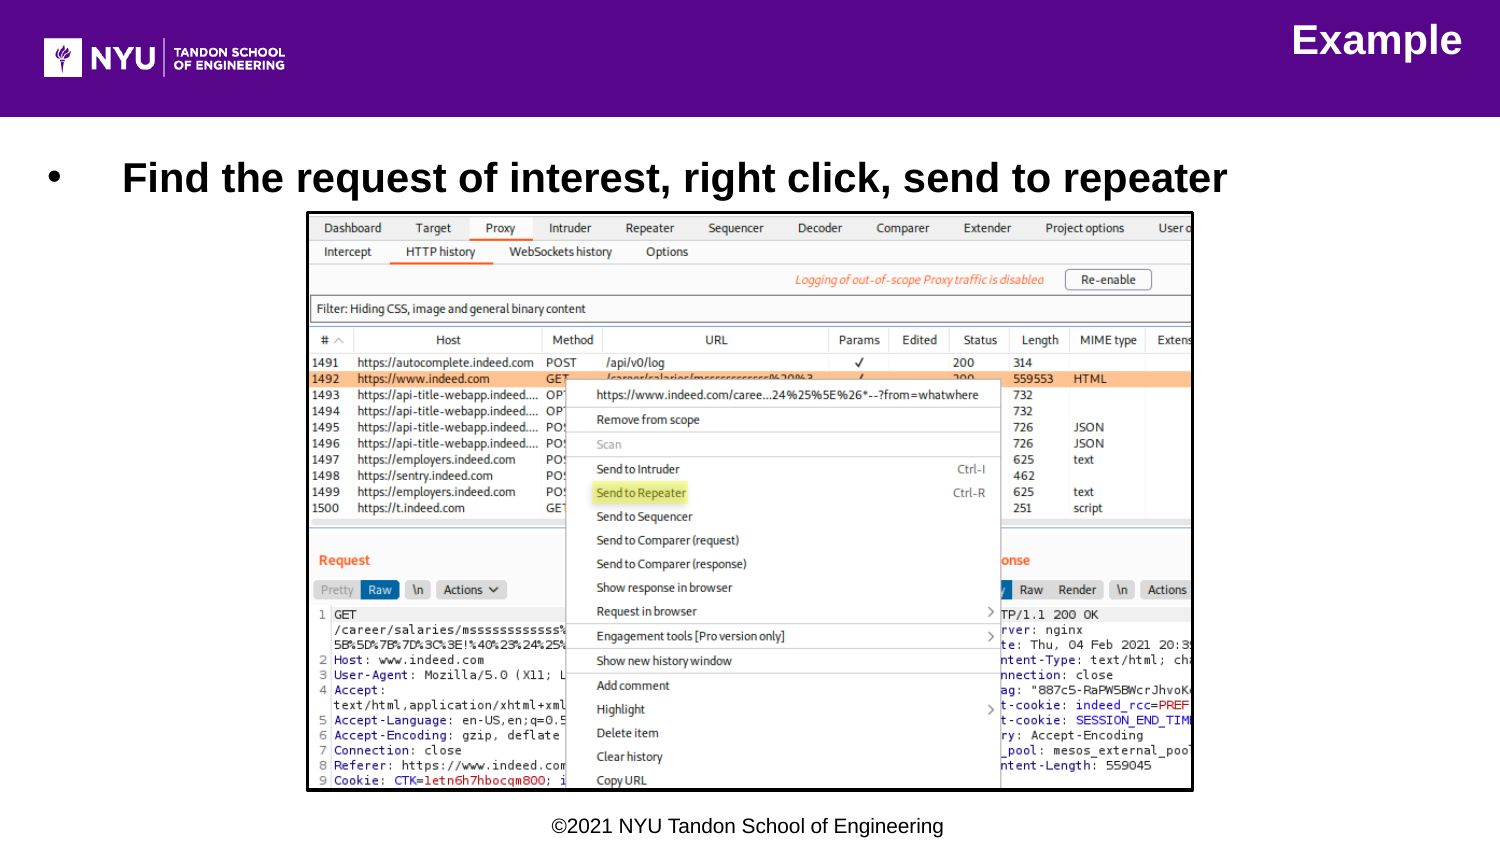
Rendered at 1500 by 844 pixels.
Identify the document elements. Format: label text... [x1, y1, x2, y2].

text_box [308, 214, 1192, 789]
list Example [392, 12, 1463, 109]
list Find the request of interest, right click, send to repeater [47, 151, 1454, 800]
picture [44, 38, 285, 77]
